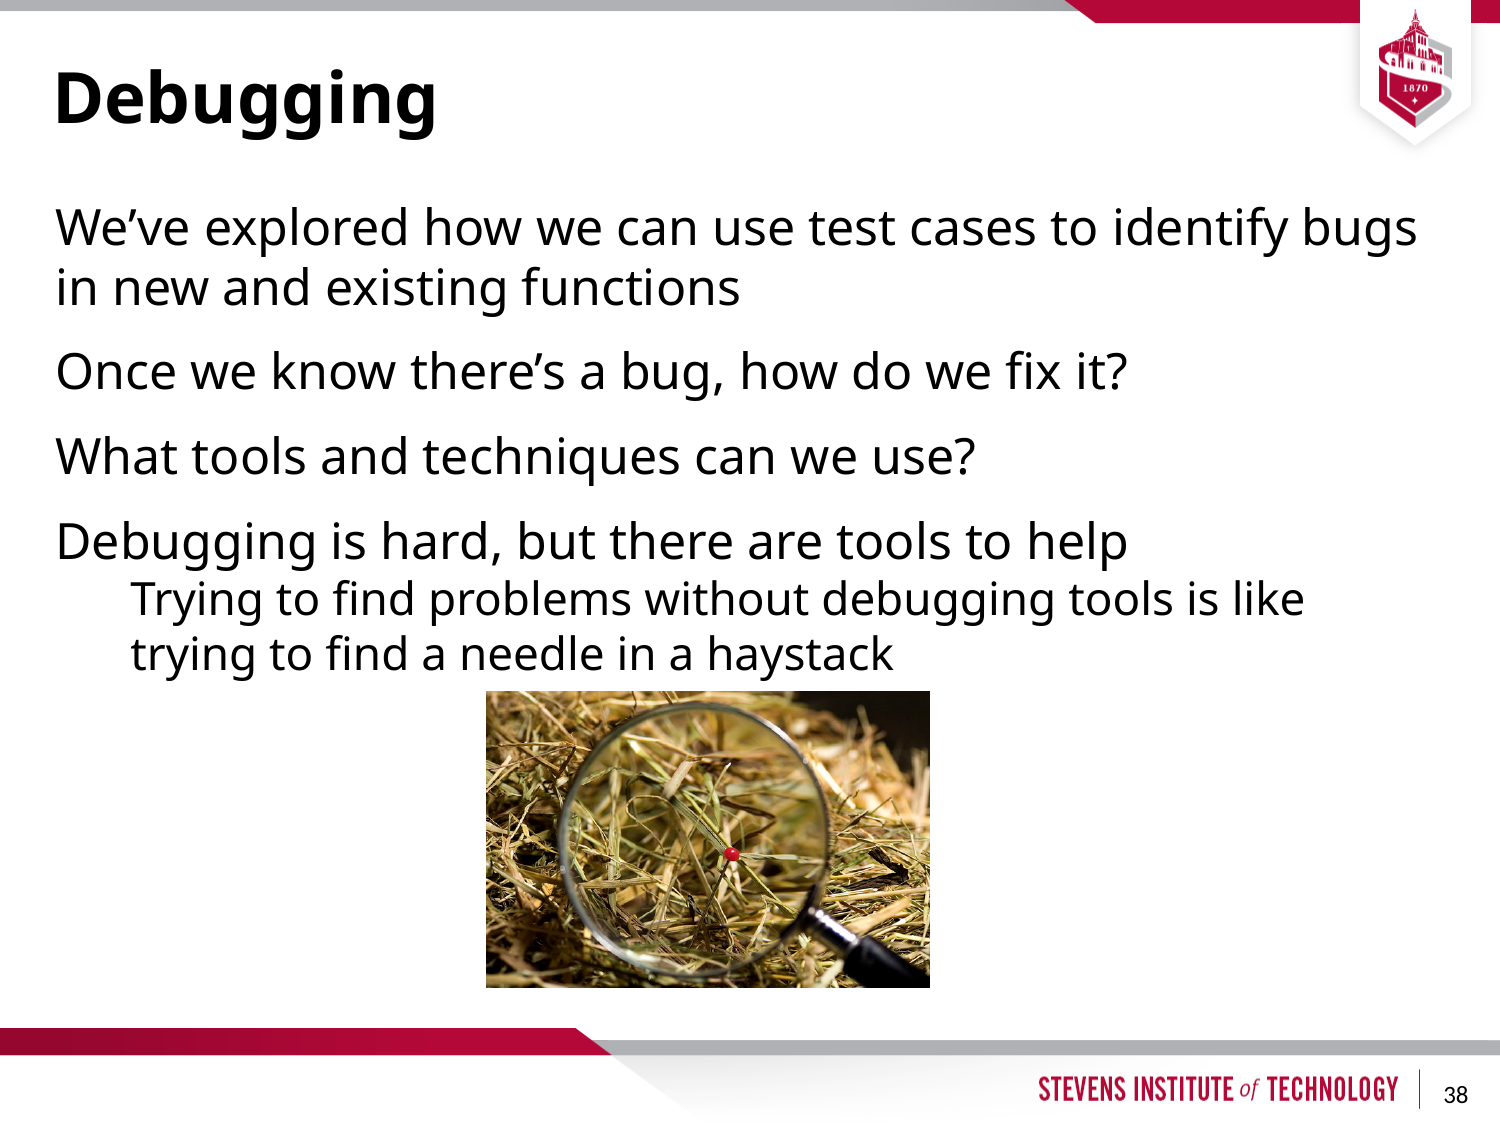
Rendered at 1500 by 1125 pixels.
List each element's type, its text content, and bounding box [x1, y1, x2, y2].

picture [0, 1028, 1500, 1125]
slide_number 38 [1428, 1071, 1490, 1108]
picture [485, 691, 930, 988]
title Debugging [37, 45, 1338, 150]
list We’ve explored how we can use test cases to identify bugs in new and existing functions Once we know there’s a bug, how do we fix it? What tools and techniques can we use? Debugging is hard, but there are tools to help Trying to find problems without debugging tools is like trying to find a needle in a haystack [40, 187, 1436, 971]
picture [0, 0, 1500, 160]
